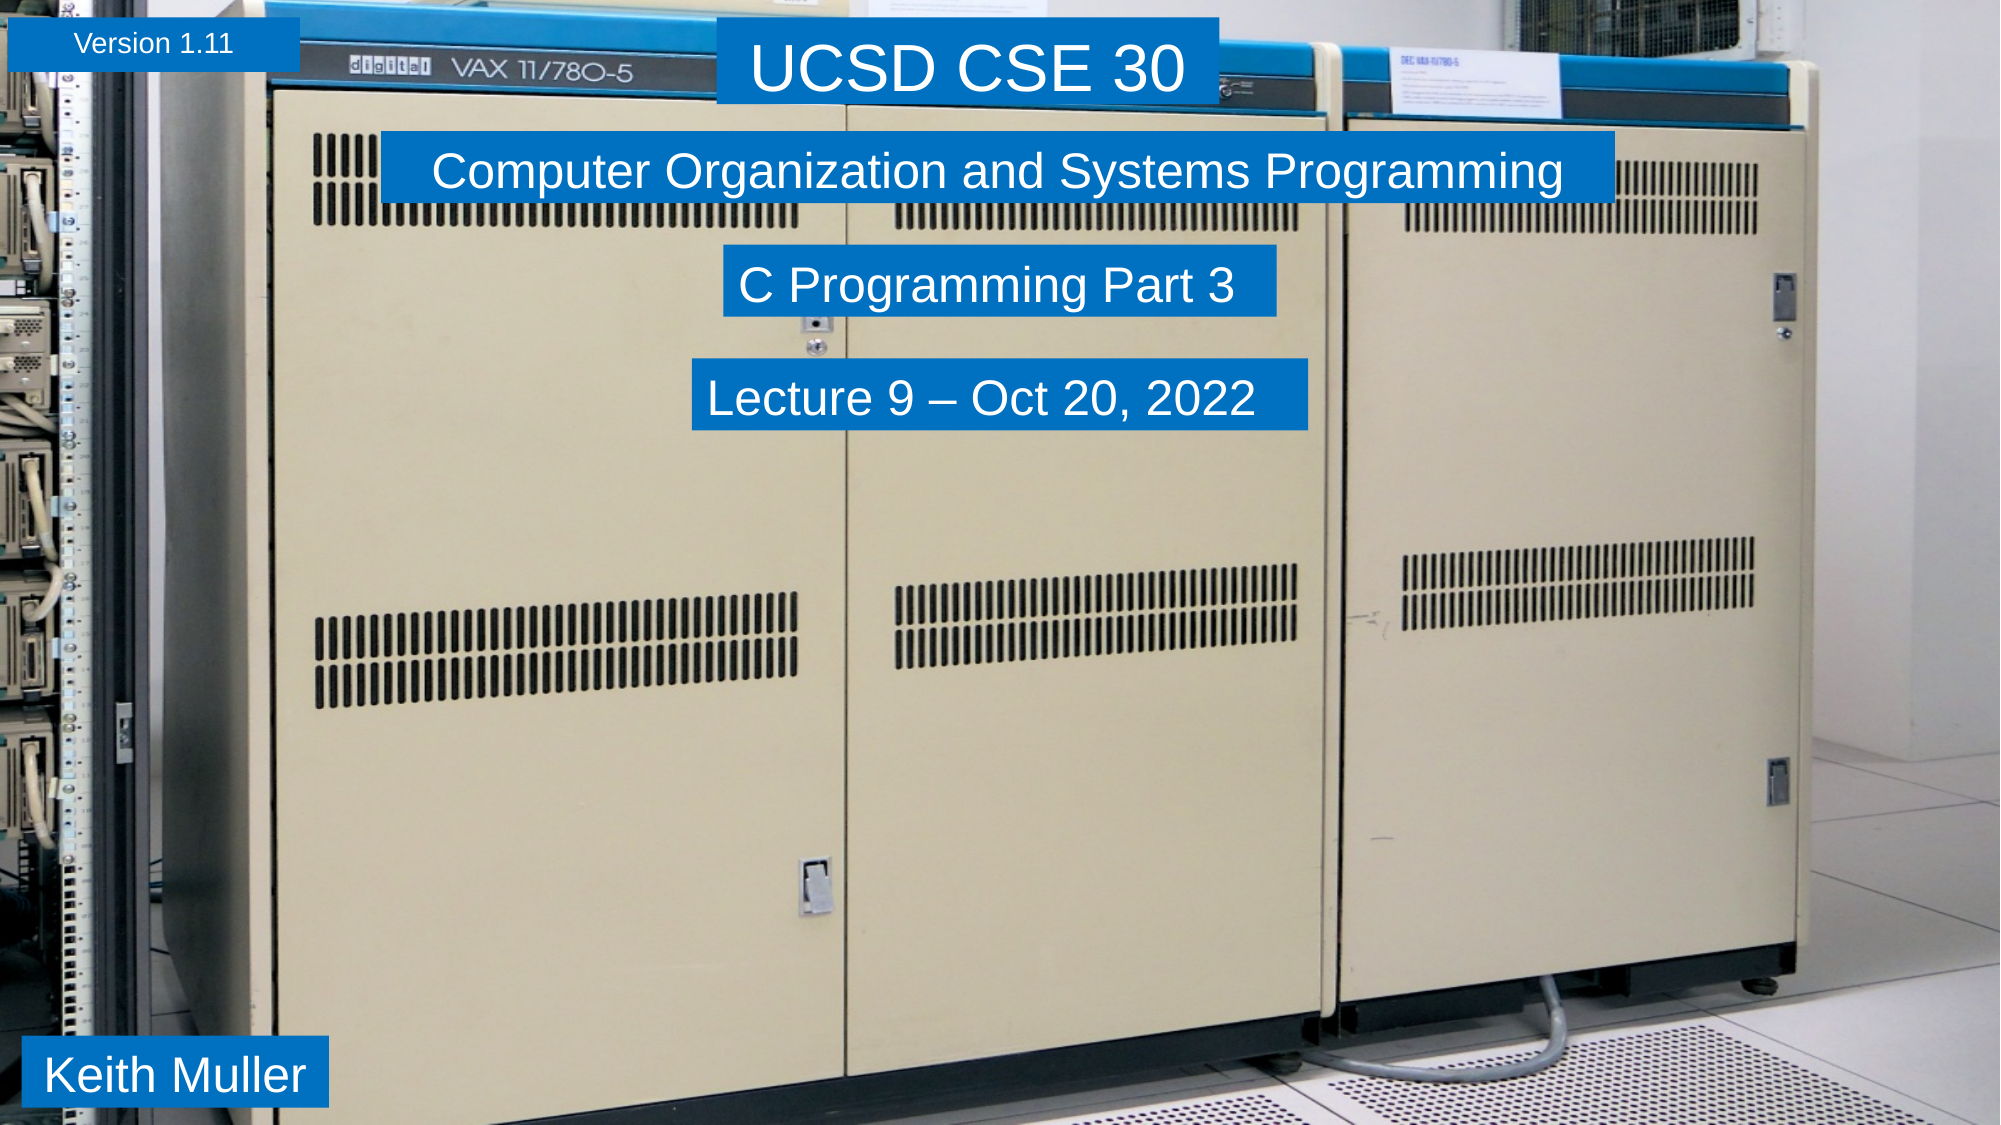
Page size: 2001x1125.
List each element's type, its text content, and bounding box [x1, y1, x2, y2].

text_box Computer Organization and Systems Programming [381, 131, 1615, 204]
text_box UCSD CSE 30 [716, 17, 1220, 105]
text_box Keith Muller [21, 1035, 329, 1108]
text_box Lecture 9 – Oct 20, 2022 [691, 358, 1309, 431]
picture [0, 0, 2000, 1125]
text_box C Programming Part 3 [723, 244, 1277, 317]
text_box Version 1.11 [7, 17, 300, 72]
